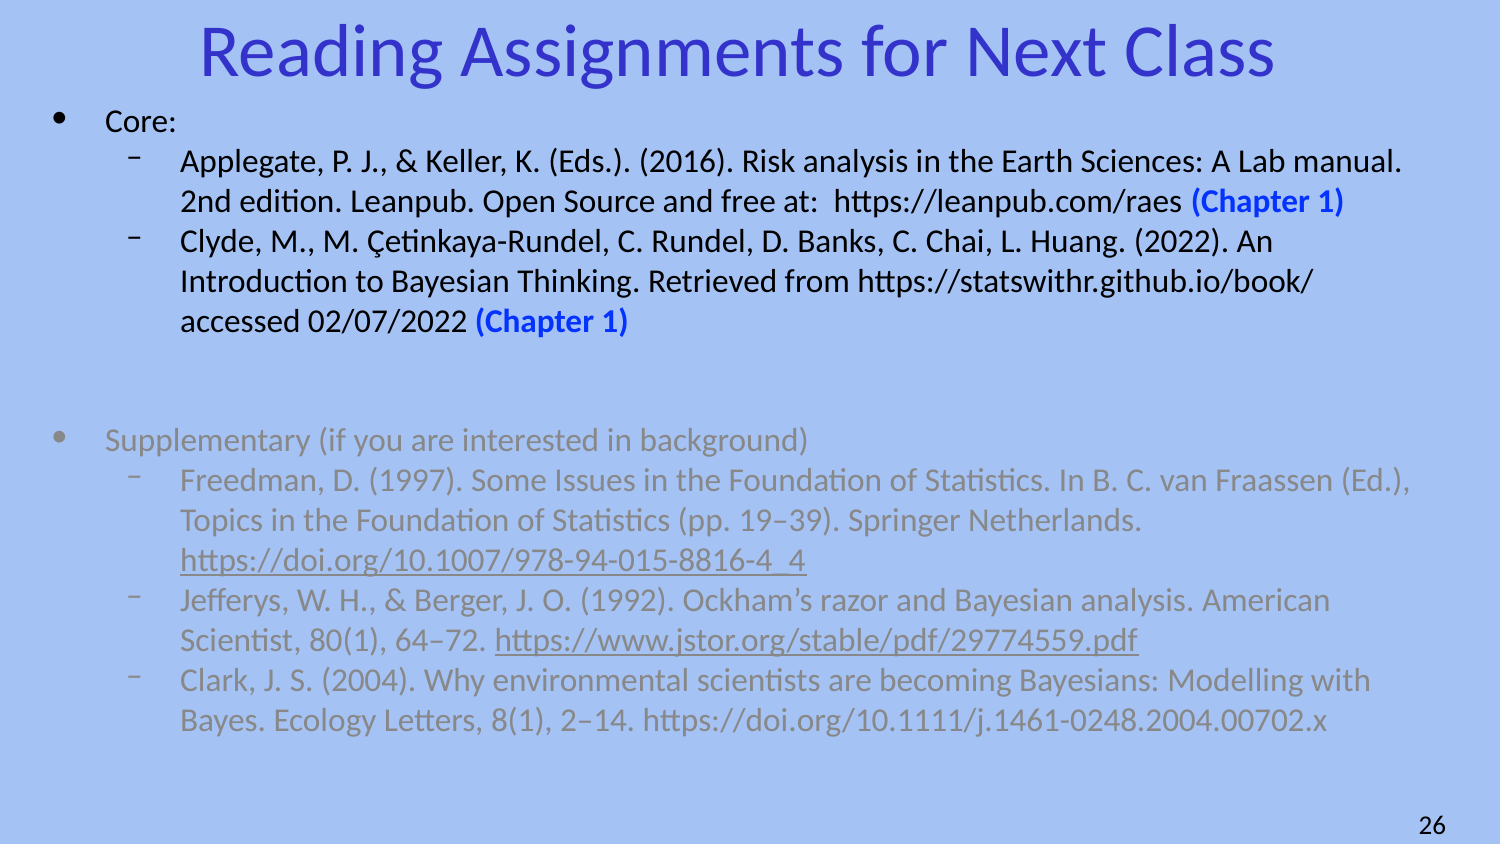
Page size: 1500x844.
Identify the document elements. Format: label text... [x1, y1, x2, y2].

title Reading Assignments for Next Class [112, 0, 1388, 93]
list Core: Applegate, P. J., & Keller, K. (Eds.). (2016). Risk analysis in the Earth Sciences: A Lab manual. 2nd edition. Leanpub. Open Source and free at: https://leanpub.com/raes (Chapter 1) Clyde, M., M. Çetinkaya-Rundel, C. Rundel, D. Banks, C. Chai, L. Huang. (2022). An Introduction to Bayesian Thinking. Retrieved from https://statswithr.github.io/book/ accessed 02/07/2022 (Chapter 1) Supplementary (if you are interested in background) Freedman, D. (1997). Some Issues in the Foundation of Statistics. In B. C. van Fraassen (Ed.), Topics in the Foundation of Statistics (pp. 19–39). Springer Netherlands. https://doi.org/10.1007/978-94-015-8816-4_4 Jefferys, W. H., & Berger, J. O. (1992). Ockham’s razor and Bayesian analysis. American Scientist, 80(1), 64–72. https://www.jstor.org/stable/pdf/29774559.pdf Clark, J. S. (2004). Why environmental scientists are becoming Bayesians: Modelling with Bayes. Ecology Letters, 8(1), 2–14. https://doi.org/10.1111/j.1461-0248.2004.00702.x [24, 93, 1449, 750]
slide_number ‹#› [1372, 802, 1492, 827]
